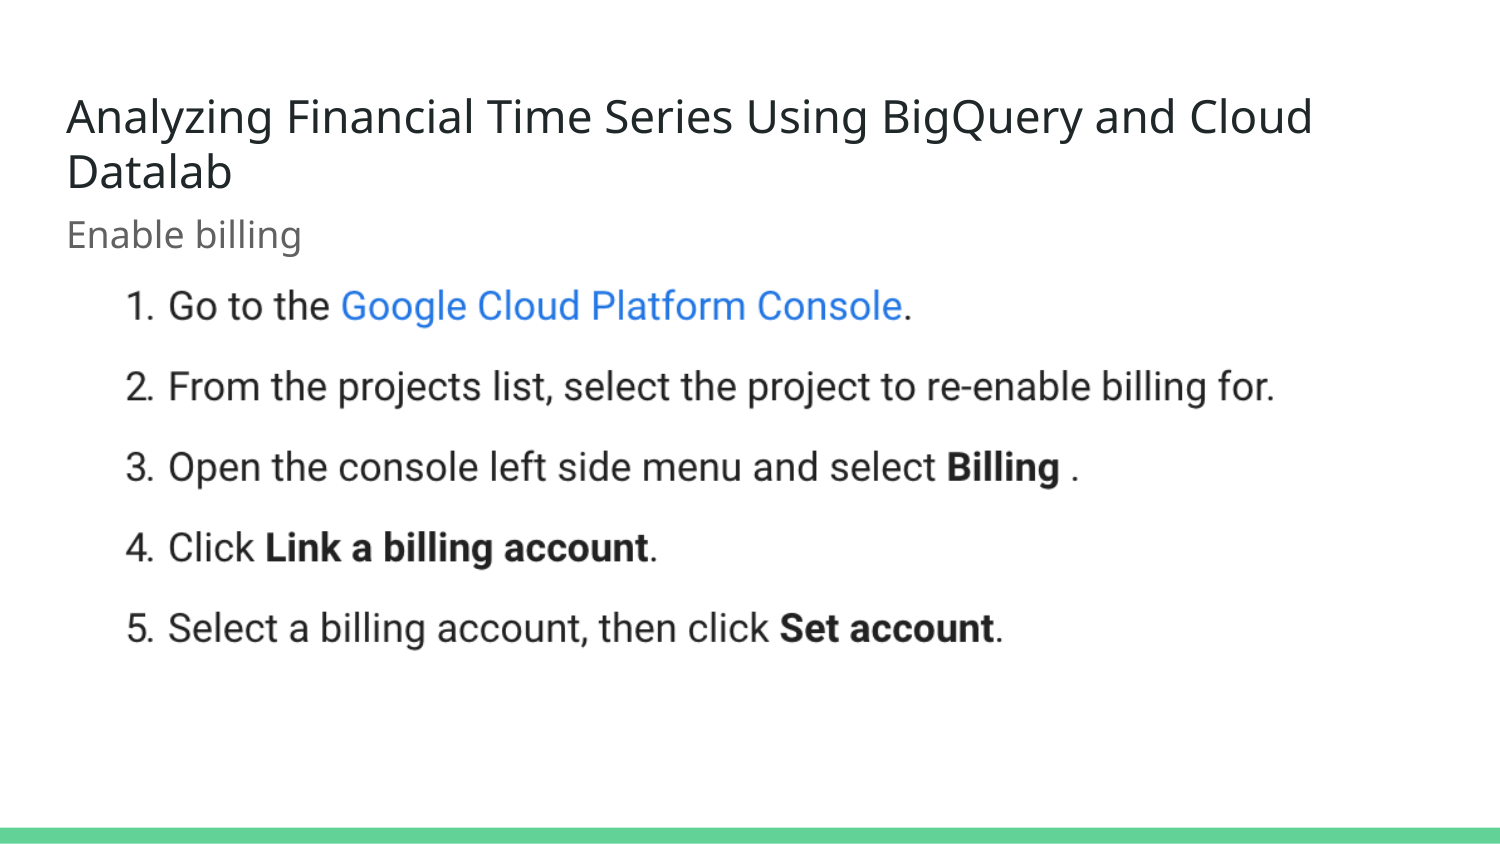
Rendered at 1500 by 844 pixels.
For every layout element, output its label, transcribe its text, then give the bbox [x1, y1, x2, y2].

list Enable billing [51, 189, 1449, 750]
picture [95, 267, 1367, 710]
title Analyzing Financial Time Series Using BigQuery and Cloud Datalab [51, 72, 1449, 167]
